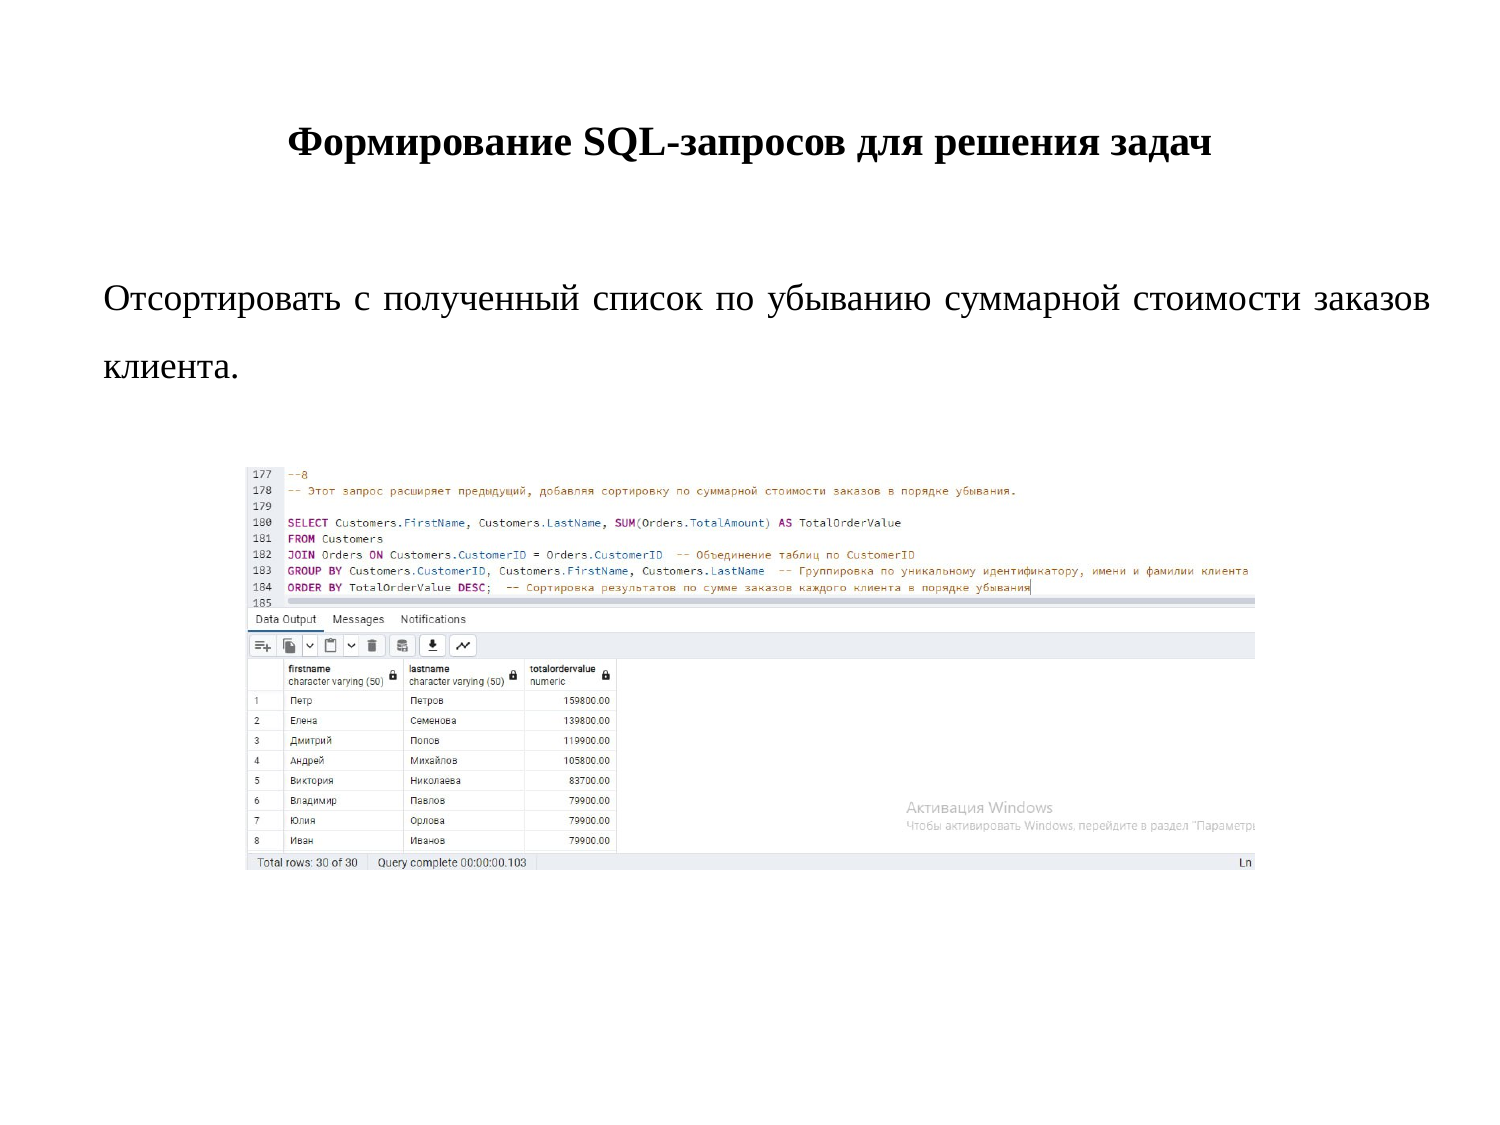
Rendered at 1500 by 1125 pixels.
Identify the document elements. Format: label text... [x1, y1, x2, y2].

picture [245, 467, 1255, 870]
text_box Отсортировать с полученный список по убыванию суммарной стоимости заказов клиента. [88, 243, 1447, 394]
title Формирование SQL-запросов для решения задач [75, 45, 1425, 233]
